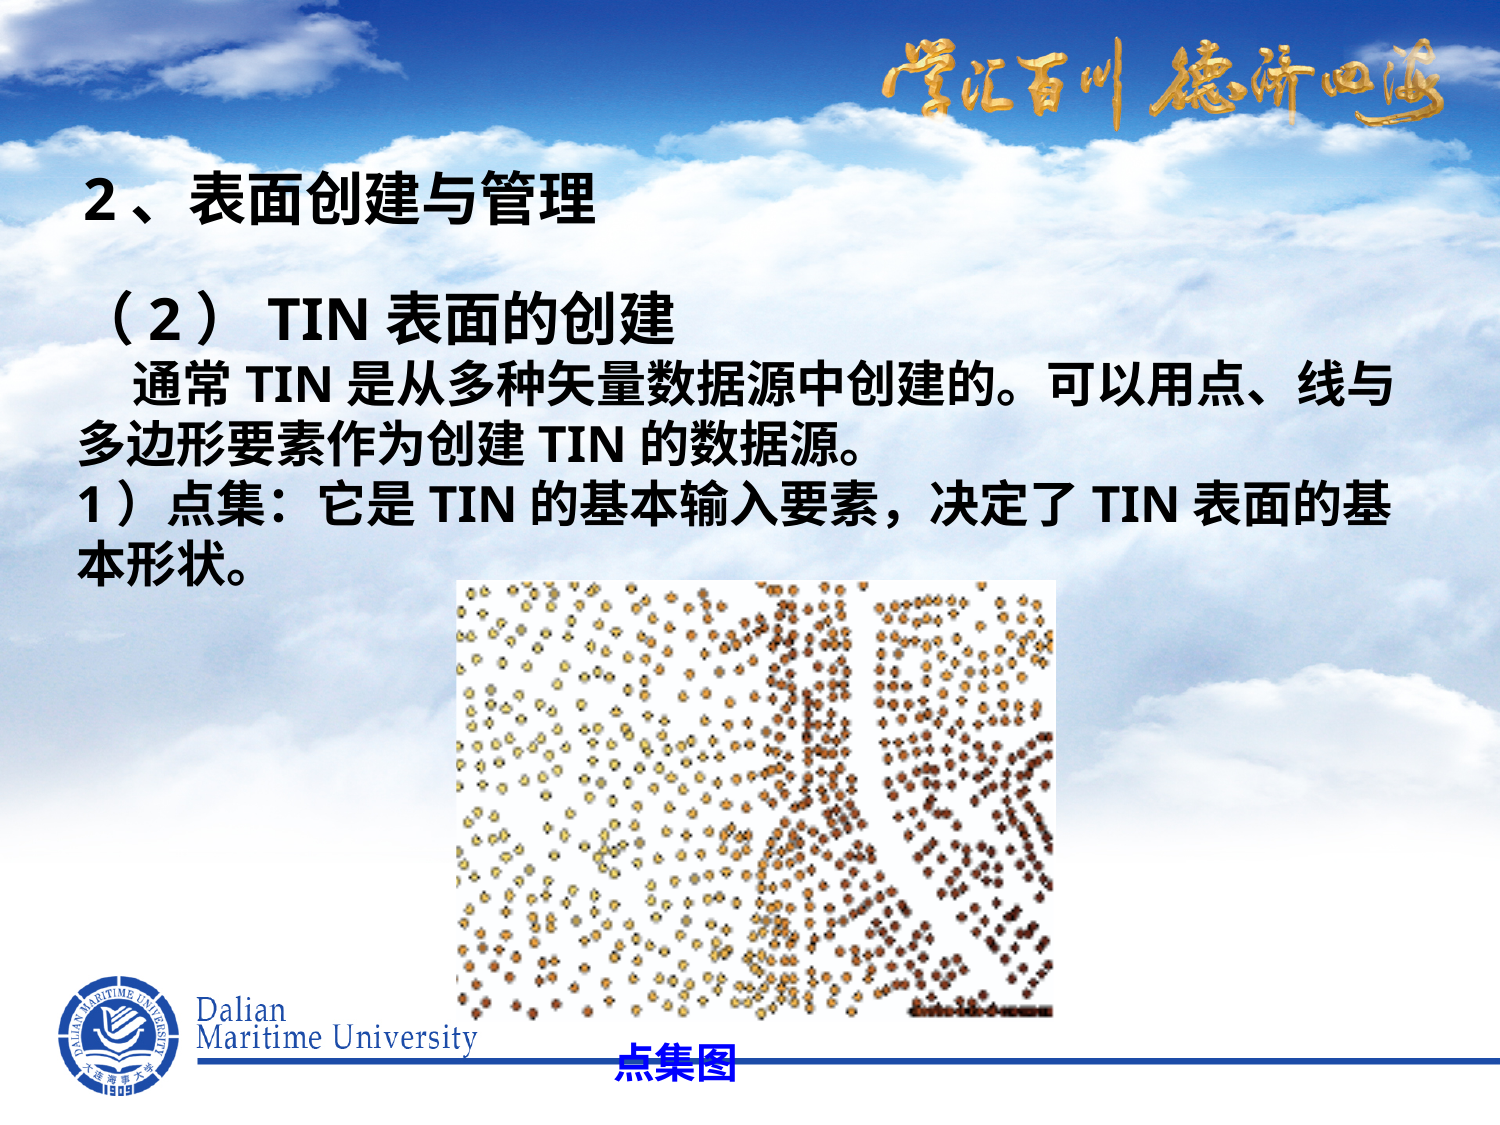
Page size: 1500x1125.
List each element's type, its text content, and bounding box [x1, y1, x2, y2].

picture [0, 0, 1500, 1125]
list （2）TIN表面的创建 通常TIN是从多种矢量数据源中创建的。可以用点、线与多边形要素作为创建TIN的数据源。 1）点集：它是TIN的基本输入要素，决定了TIN表面的基本形状。 [61, 275, 1435, 954]
text_box 2、表面创建与管理 [68, 155, 612, 240]
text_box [456, 580, 1057, 1095]
